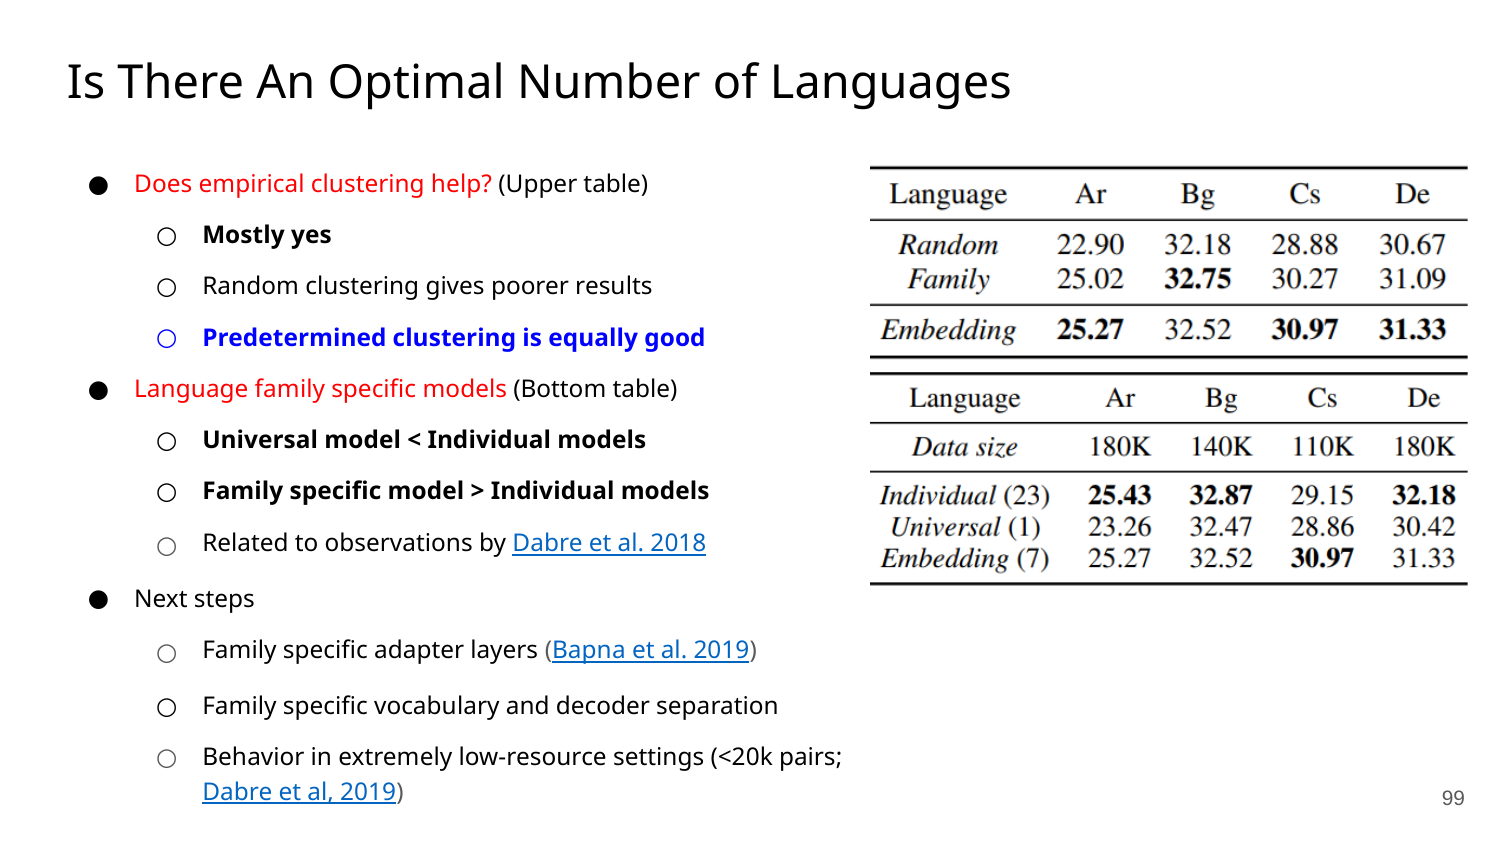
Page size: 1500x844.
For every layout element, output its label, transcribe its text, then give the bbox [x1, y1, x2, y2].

picture [869, 156, 1468, 588]
title Is There An Optimal Number of Languages [51, 34, 1449, 123]
slide_number ‹#› [1389, 764, 1480, 830]
list Does empirical clustering help? (Upper table) Mostly yes Random clustering gives poorer results Predetermined clustering is equally good Language family specific models (Bottom table) Universal model < Individual models Family specific model > Individual models Related to observations by Dabre et al. 2018 Next steps Family specific adapter layers (Bapna et al. 2019) Family specific vocabulary and decoder separation Behavior in extremely low-resource settings (<20k pairs; Dabre et al, 2019) [51, 148, 903, 830]
